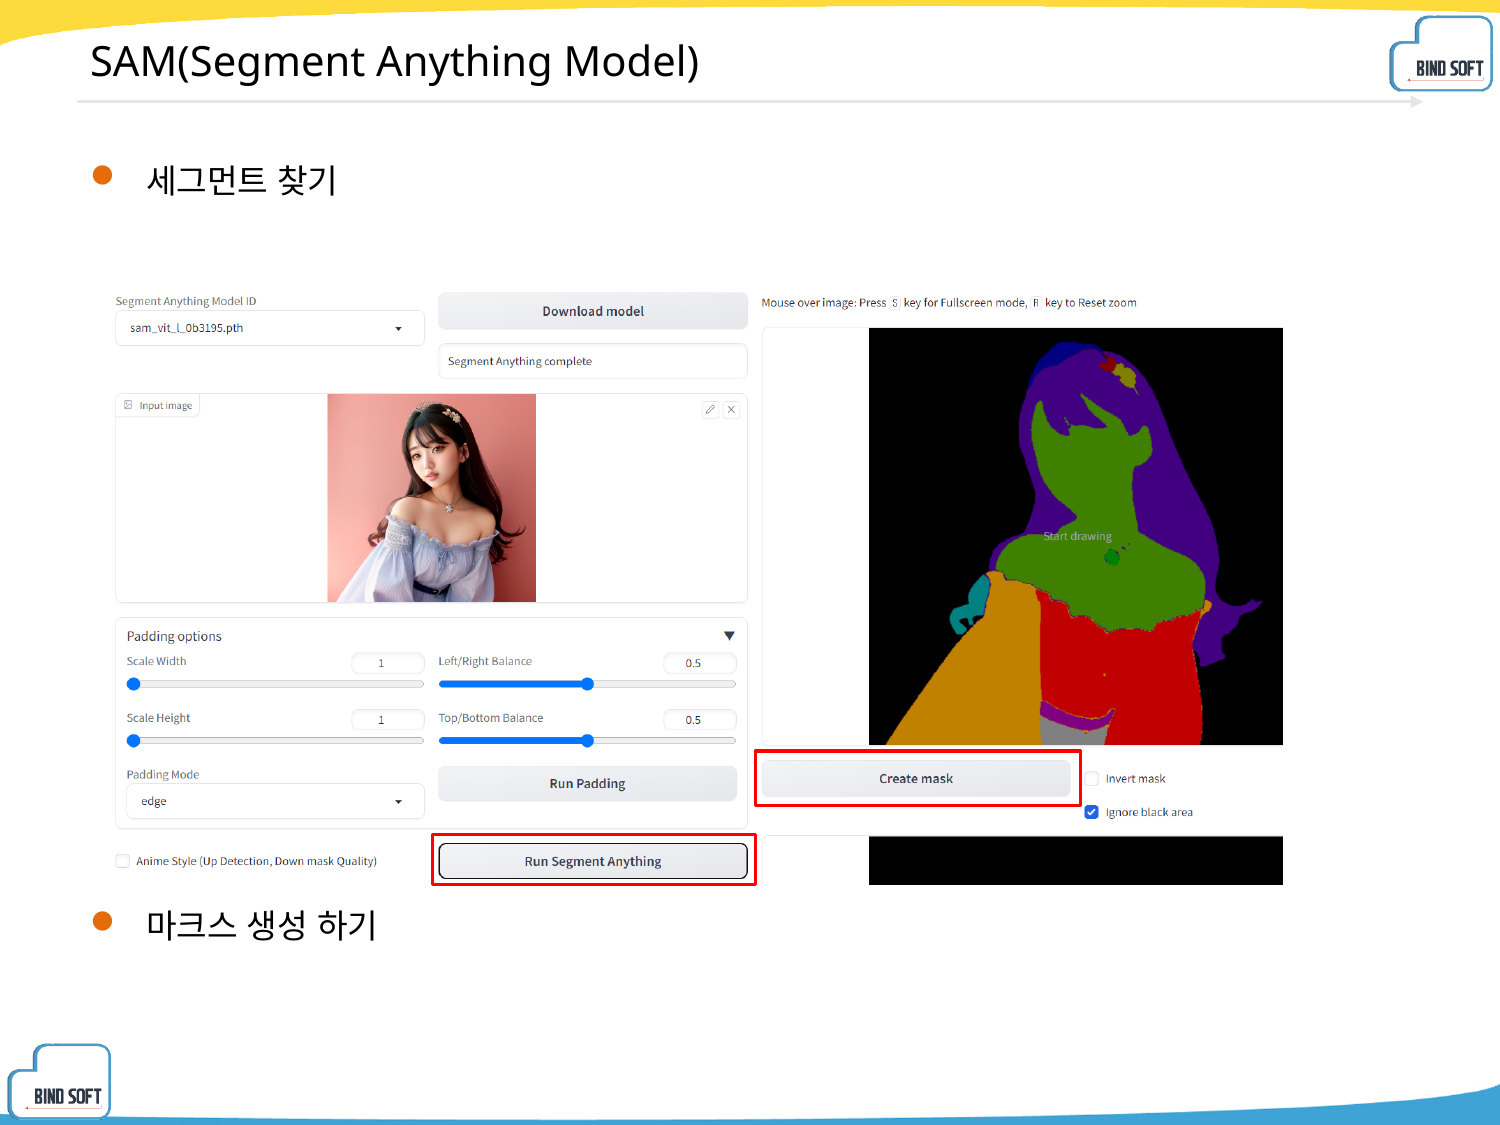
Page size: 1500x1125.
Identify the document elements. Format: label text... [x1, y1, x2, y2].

title SAM(Segment Anything Model) [75, 11, 1425, 108]
picture [0, 1003, 1500, 1125]
list 세그먼트 찾기 마크스 생성 하기 [75, 152, 1425, 1055]
picture [105, 286, 1283, 885]
picture [0, 0, 1500, 96]
